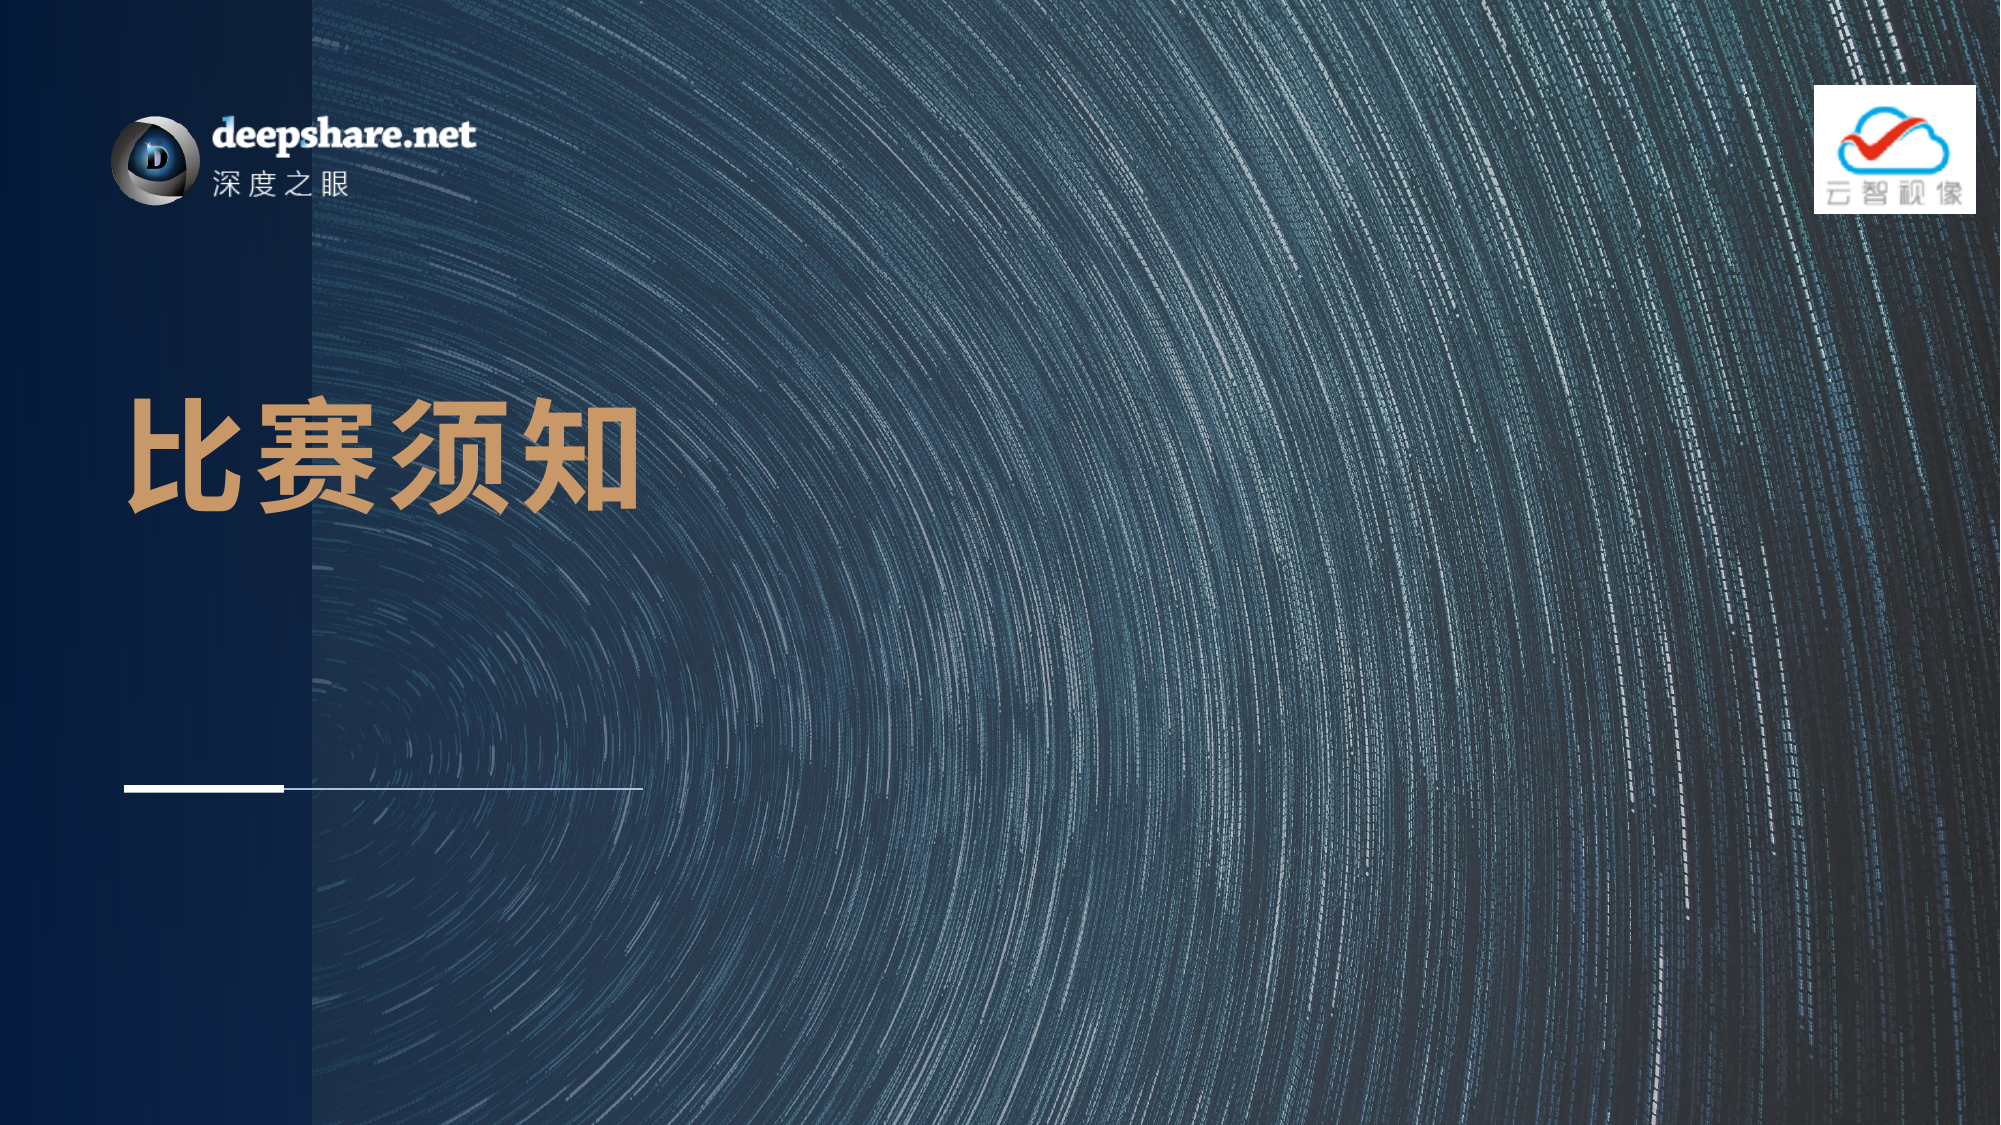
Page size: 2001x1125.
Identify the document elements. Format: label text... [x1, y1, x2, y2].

picture [1472, 0, 2000, 1125]
picture [105, 59, 485, 240]
title 比赛须知 [106, 388, 1654, 540]
